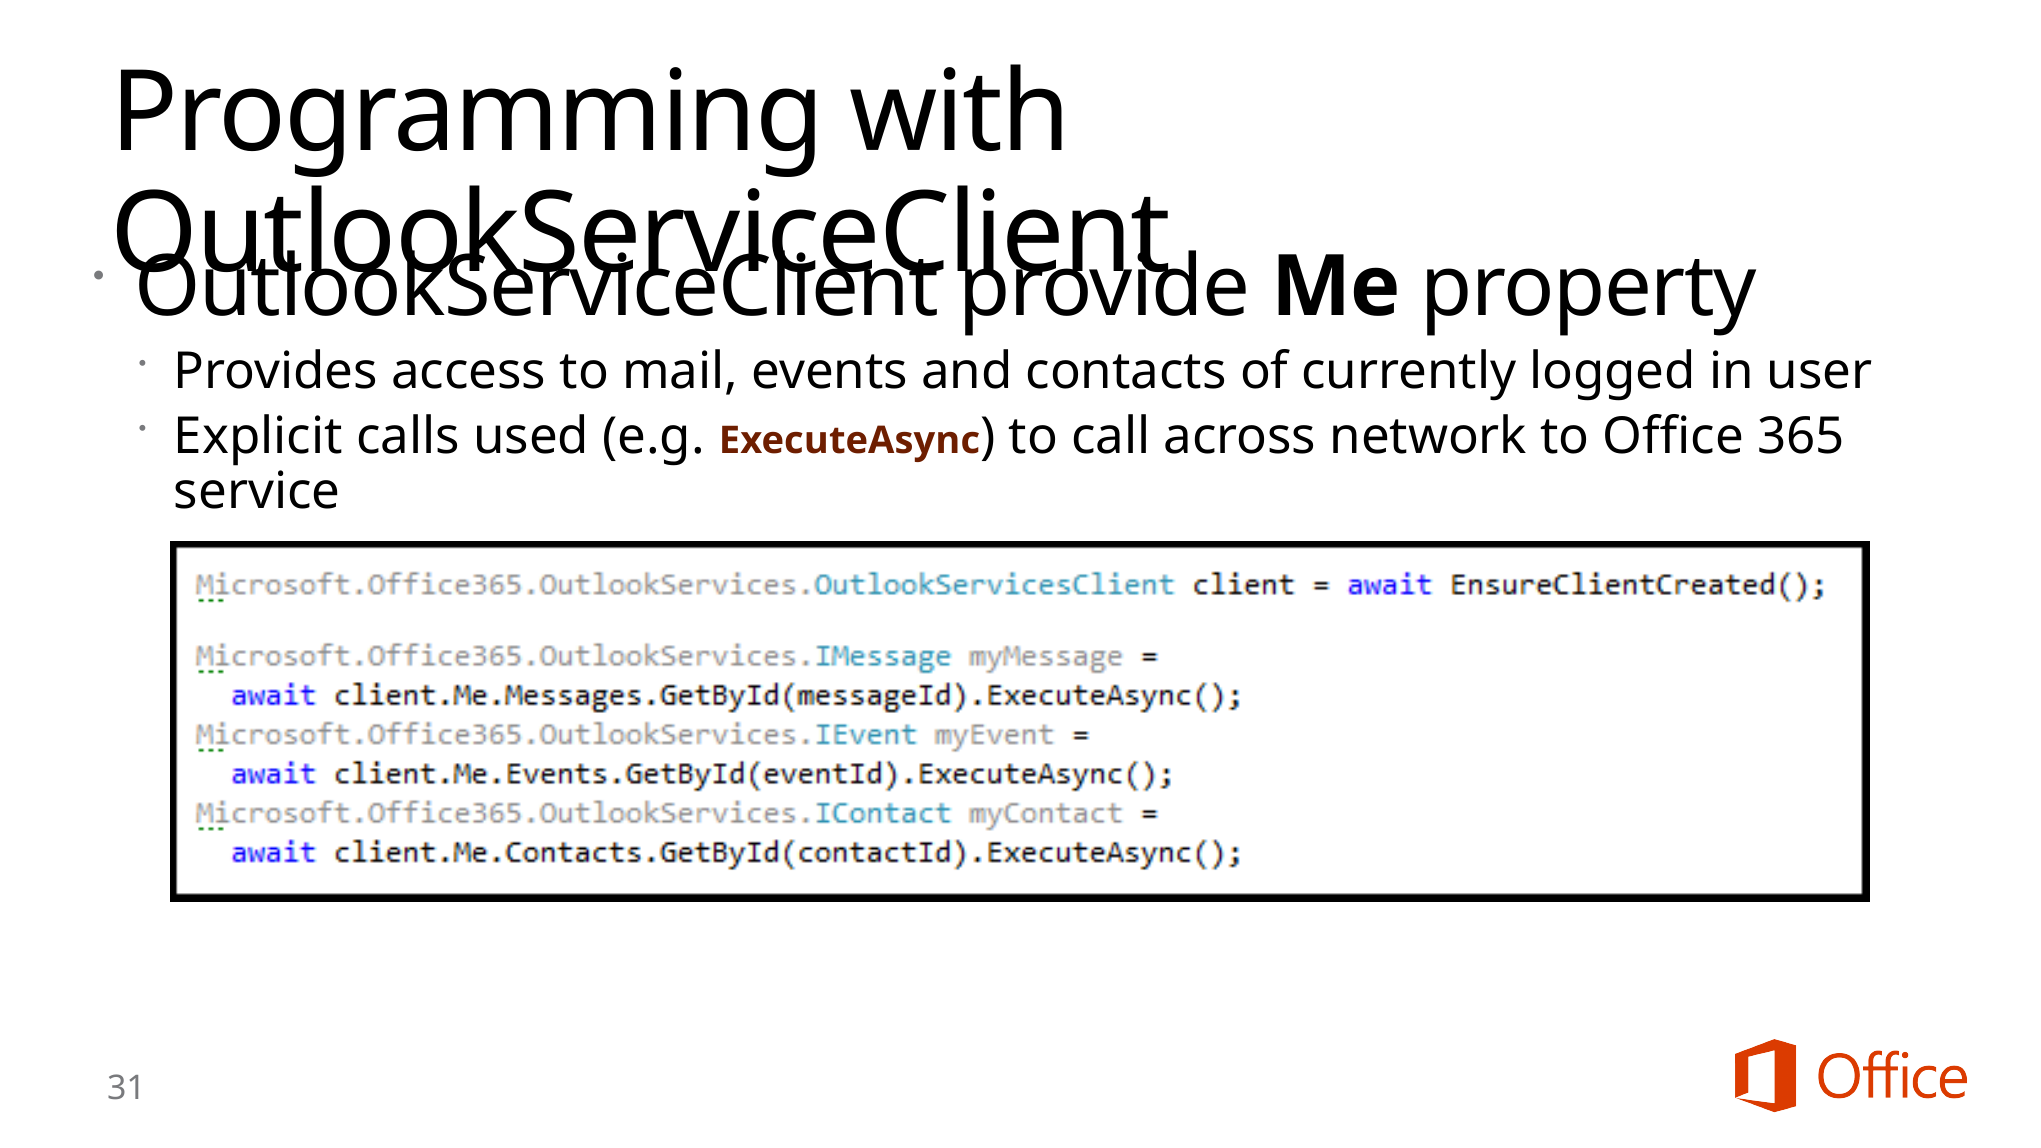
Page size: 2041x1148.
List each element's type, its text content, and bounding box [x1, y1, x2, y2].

picture [1703, 1007, 1999, 1144]
picture [170, 541, 1870, 903]
slide_number 31 [87, 1070, 181, 1108]
title Programming with OutlookServiceClient [86, 38, 1953, 164]
list OutlookServiceClient provide Me property Provides access to mail, events and contacts of currently logged in user Explicit calls used (e.g. ExecuteAsync) to call across network to Office 365 service [87, 242, 1953, 449]
